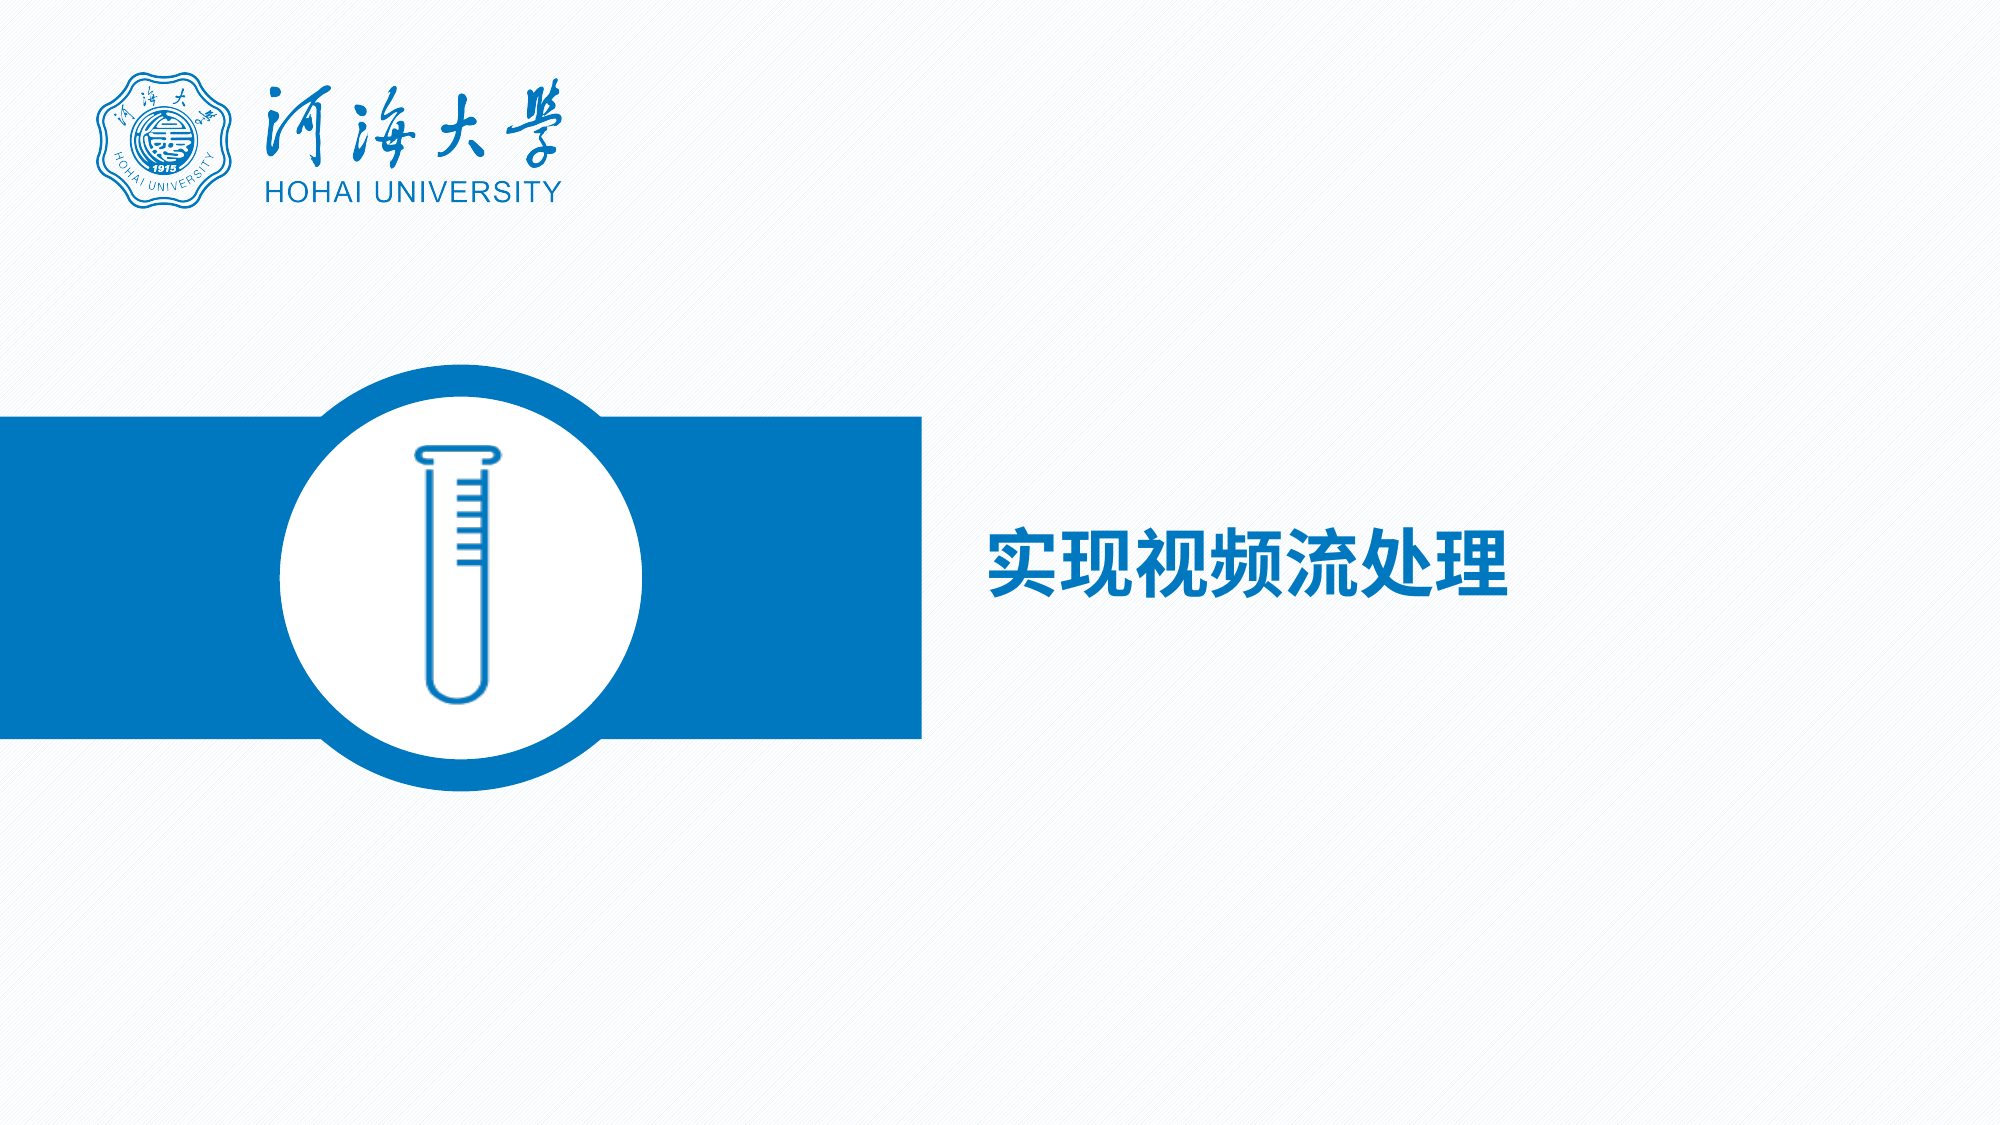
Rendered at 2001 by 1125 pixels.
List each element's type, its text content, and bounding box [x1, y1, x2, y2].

text_box 实现视频流处理 [969, 509, 1907, 615]
picture [414, 445, 508, 710]
picture [95, 72, 583, 227]
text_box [0, 366, 922, 790]
